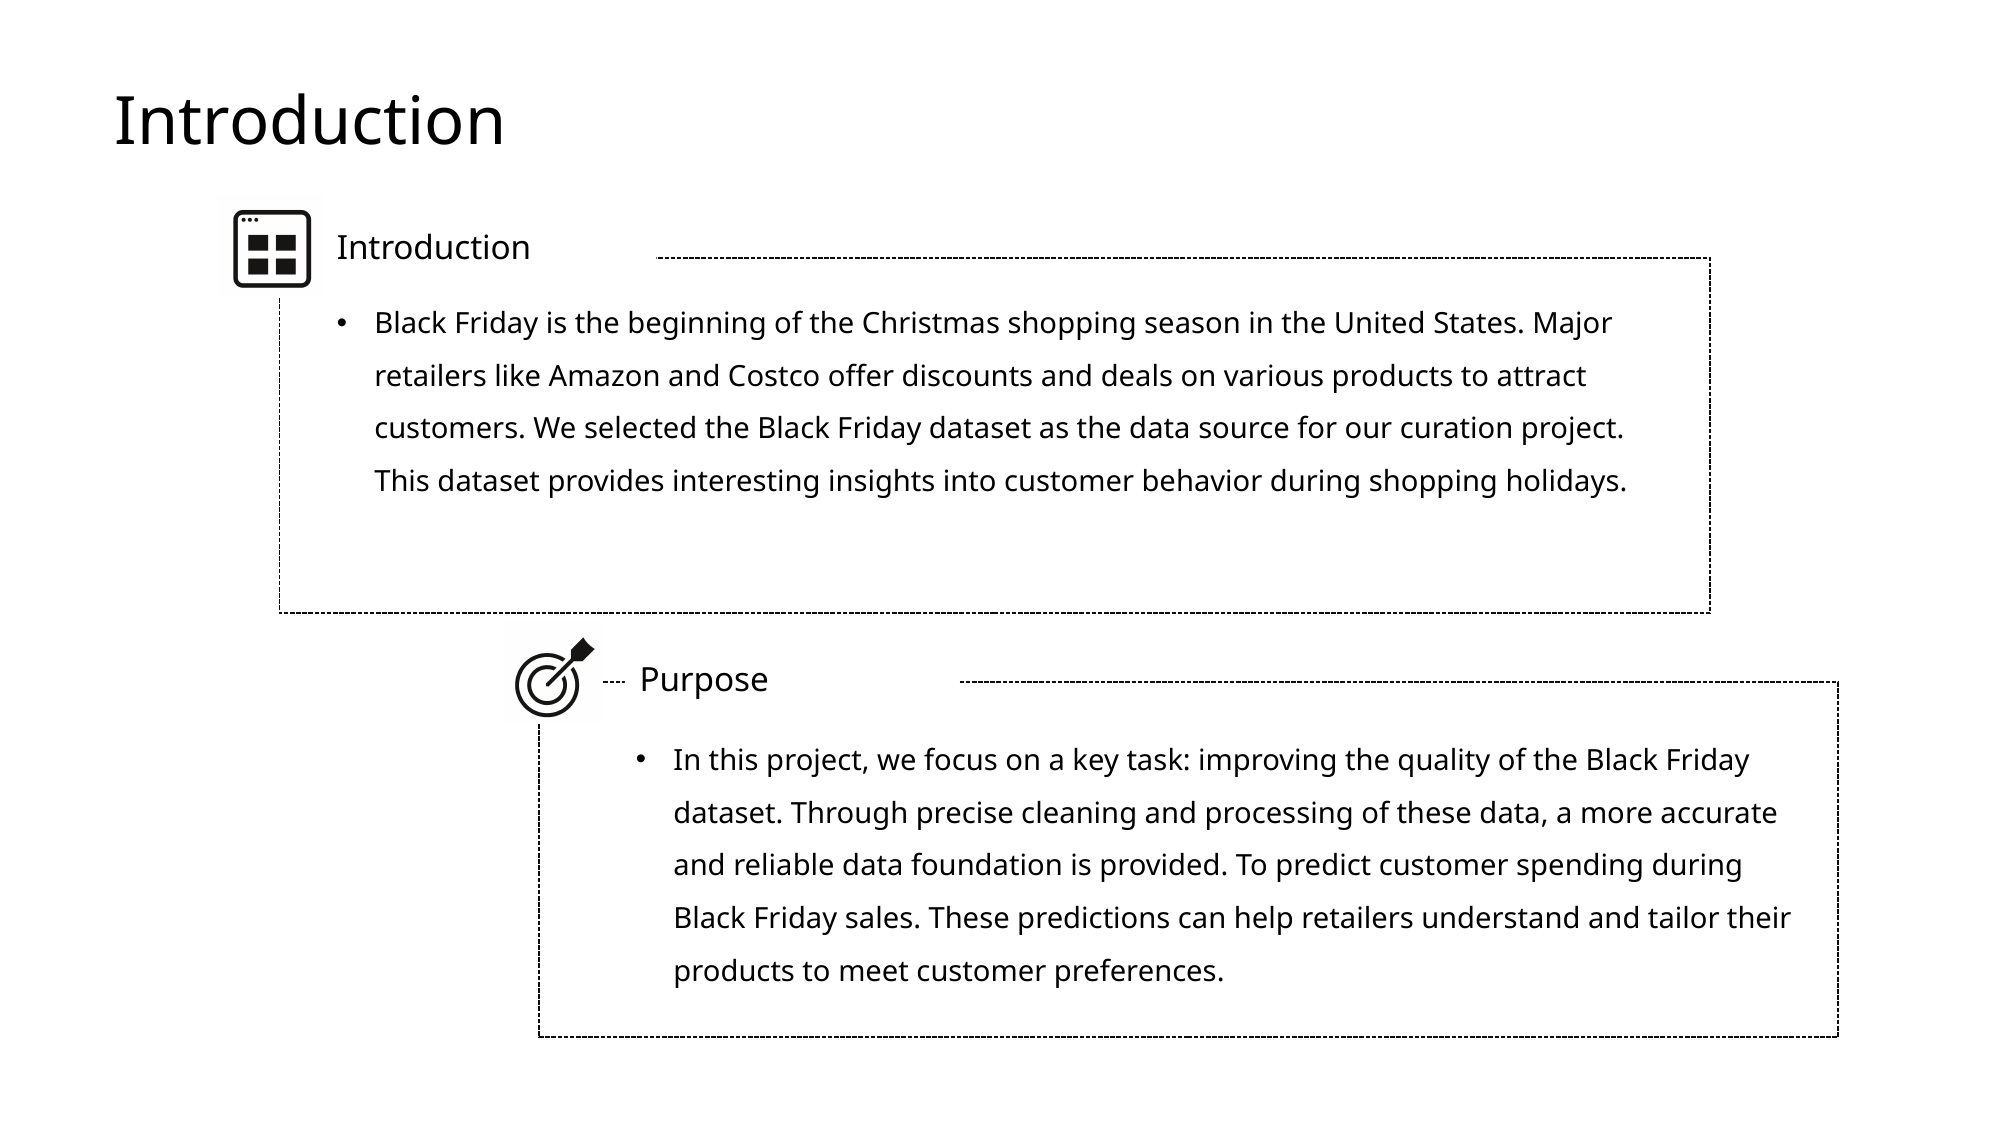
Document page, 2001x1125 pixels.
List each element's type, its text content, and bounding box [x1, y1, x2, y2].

text_box Introduction [100, 55, 1838, 192]
text_box In this project, we focus on a key task: improving the quality of the Black Friday dataset. Through precise cleaning and processing of these data, a more accurate and reliable data foundation is provided. To predict customer spending during Black Friday sales. These predictions can help retailers understand and tailor their products to meet customer preferences. [621, 716, 1820, 1017]
picture [218, 195, 323, 297]
text_box [278, 257, 1711, 614]
text_box Introduction [323, 218, 657, 270]
picture [505, 622, 603, 723]
text_box Purpose [624, 650, 960, 703]
text_box [538, 681, 1839, 1038]
